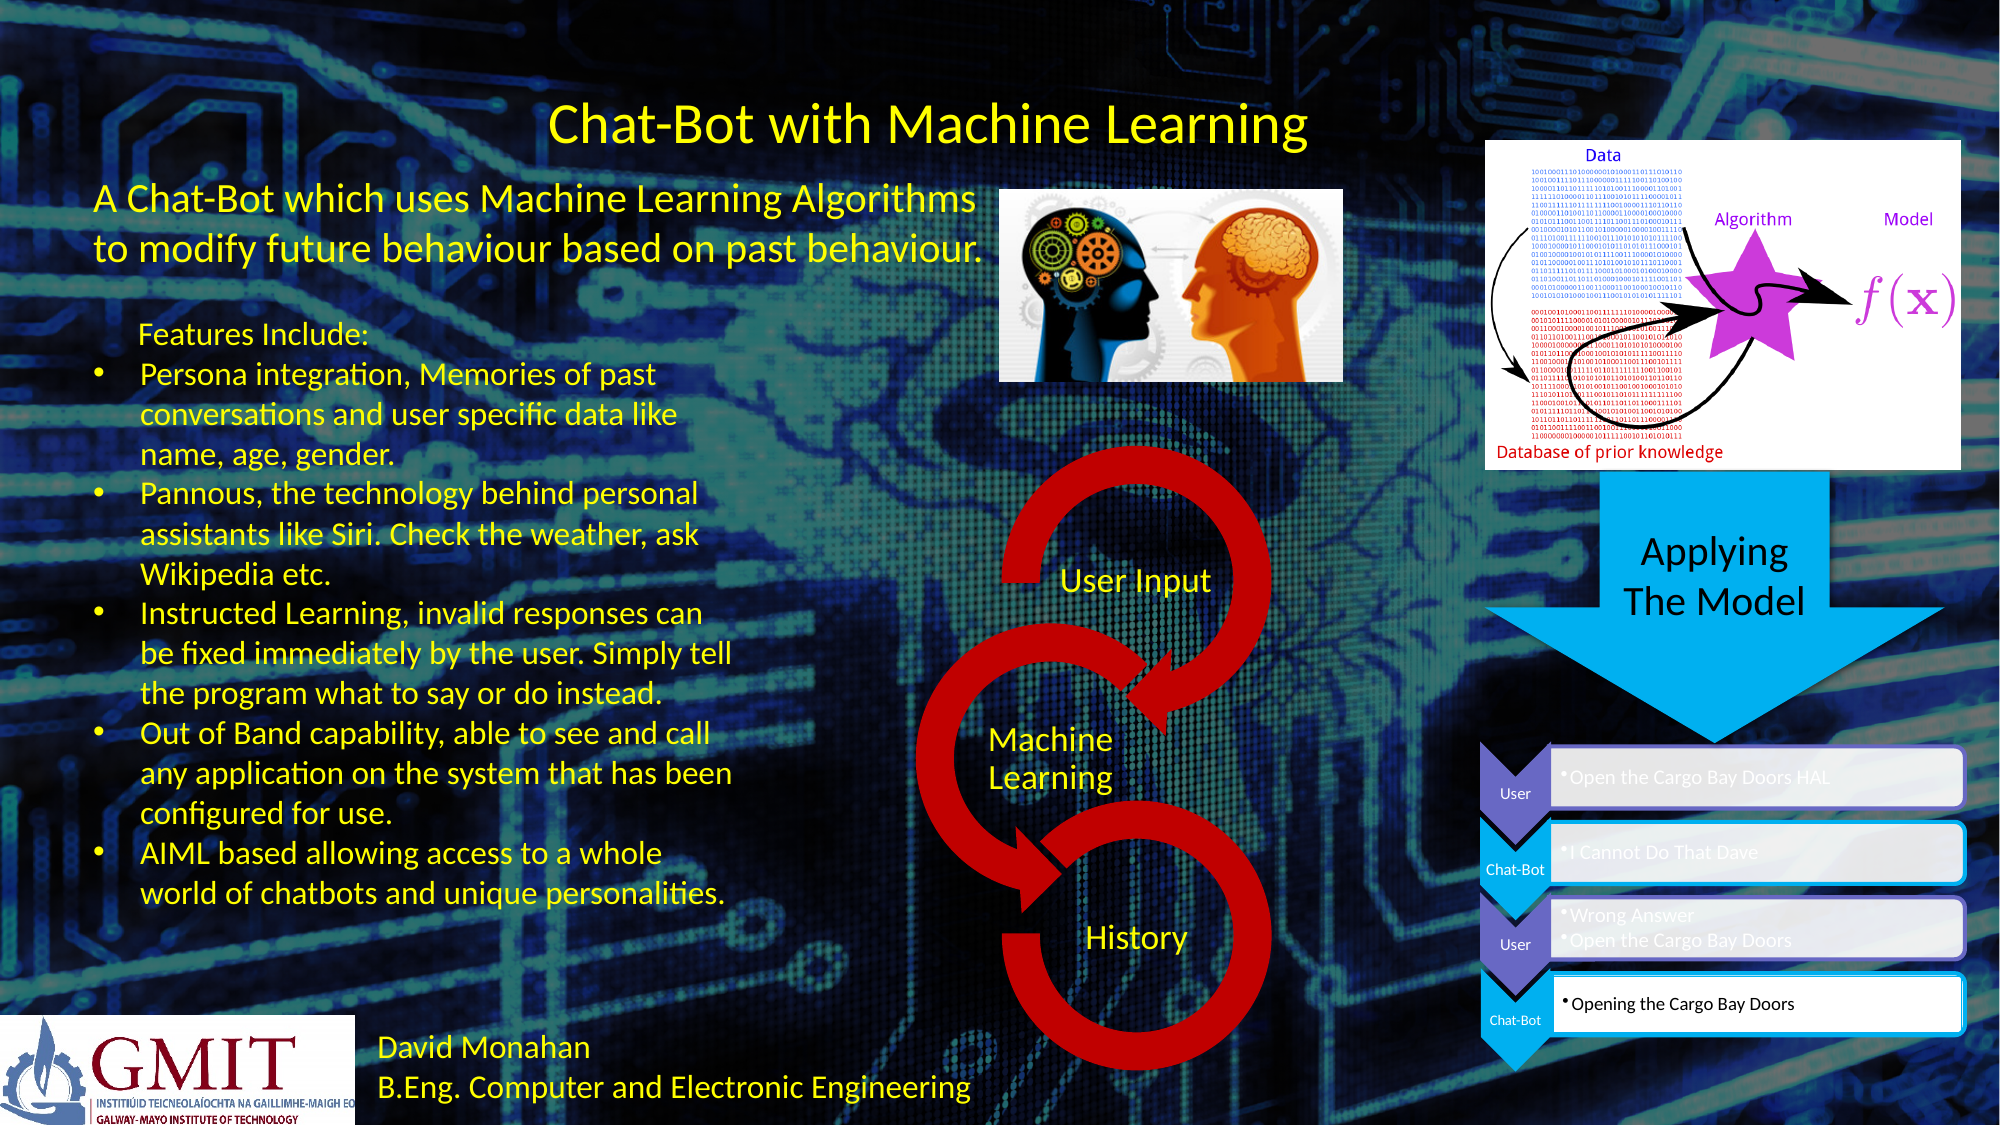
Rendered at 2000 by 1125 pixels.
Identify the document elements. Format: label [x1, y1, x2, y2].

text_box [1482, 972, 1549, 1069]
picture [0, 0, 2000, 1125]
text_box [1481, 746, 1966, 973]
text_box [1551, 972, 1966, 1036]
text_box [623, 425, 1564, 1069]
